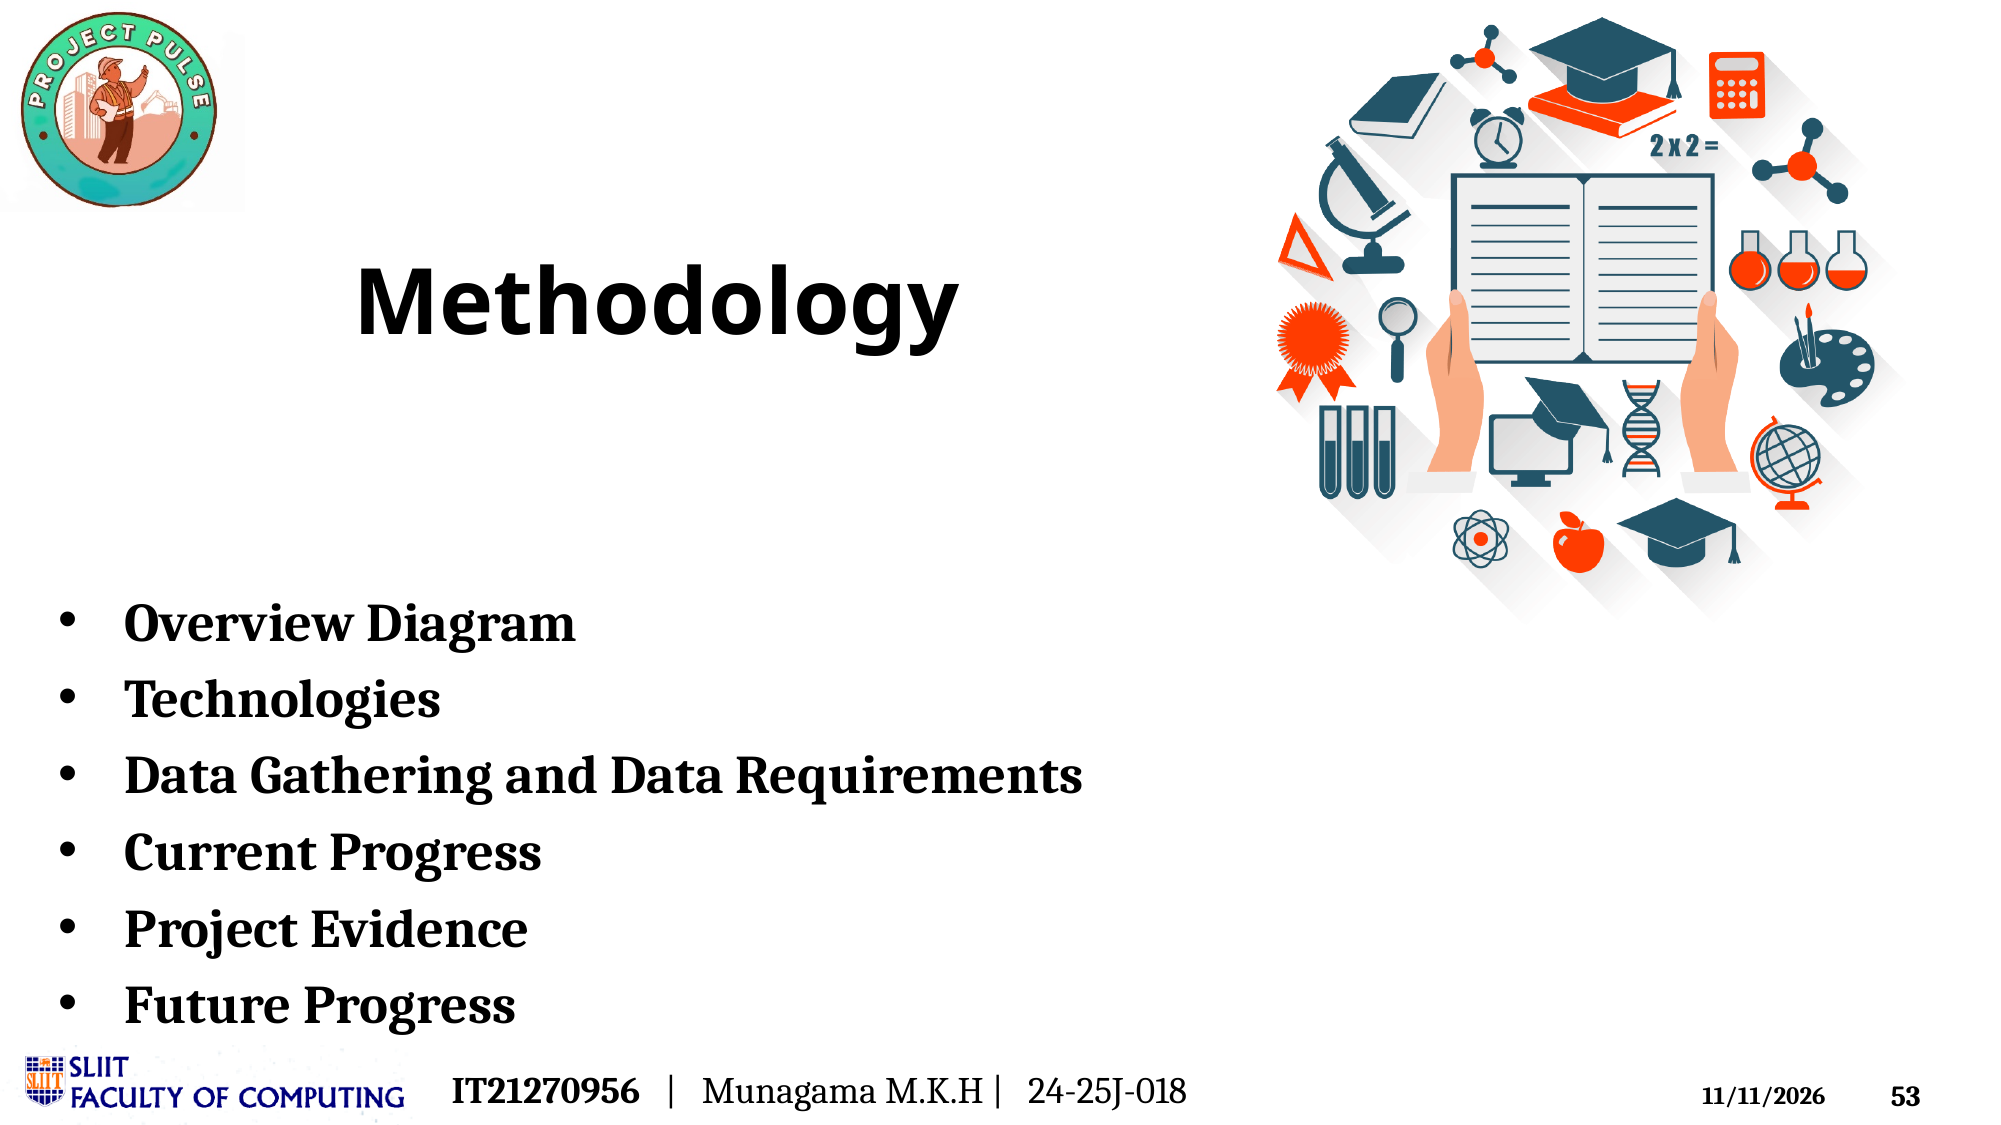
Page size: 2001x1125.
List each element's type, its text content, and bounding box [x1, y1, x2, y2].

picture [1165, 16, 2000, 638]
title Methodology [0, 177, 1165, 419]
text_box IT21270956 | Munagama M.K.H | 24-25J-018 [435, 1056, 1557, 1120]
picture [0, 1045, 413, 1125]
subtitle Overview Diagram Technologies Data Gathering and Data Requirements Current Progress Project Evidence Future Progress [43, 578, 1945, 1047]
picture [0, 2, 246, 212]
